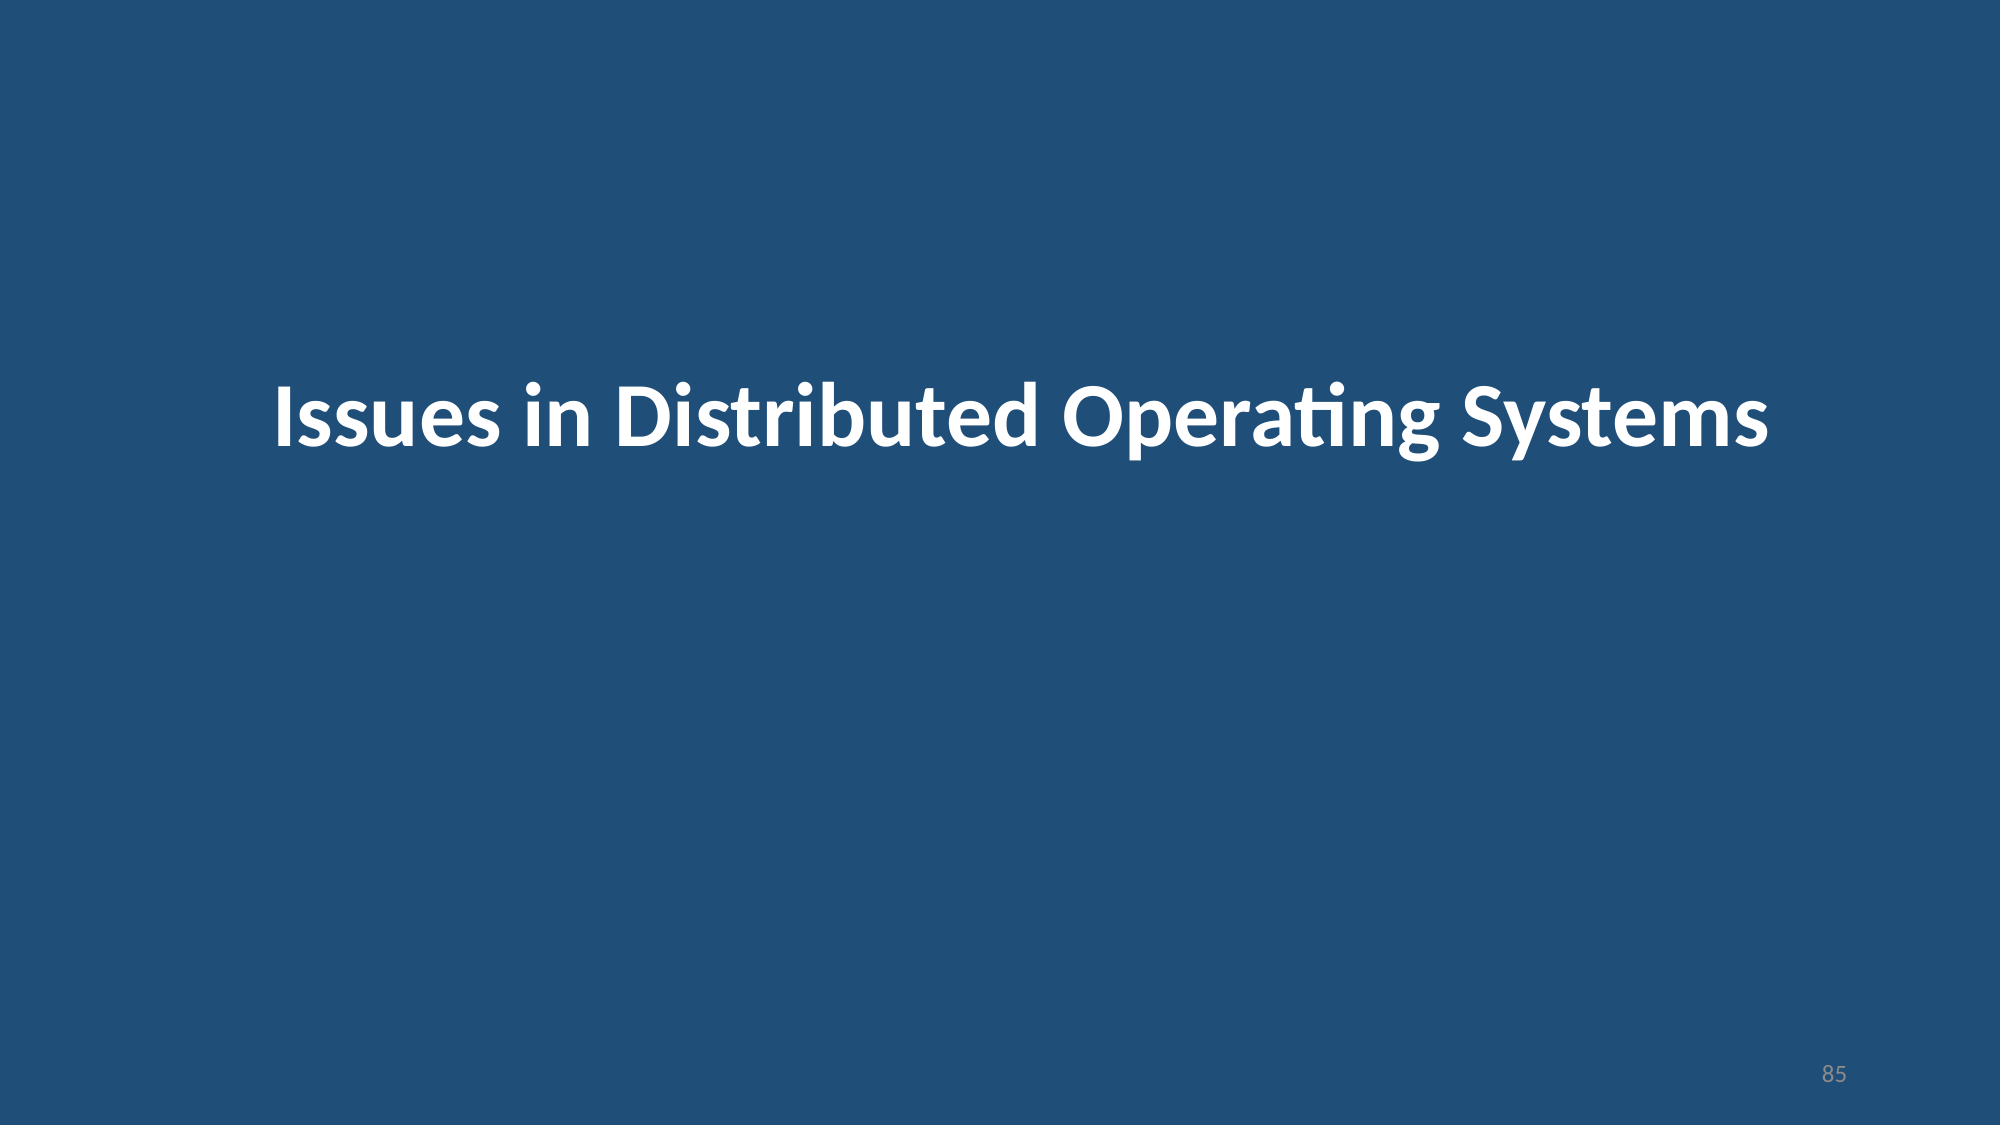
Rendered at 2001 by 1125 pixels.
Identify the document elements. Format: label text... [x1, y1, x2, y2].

slide_number 85 [1412, 1042, 1863, 1103]
list Issues in Distributed Operating Systems [135, 360, 1909, 673]
